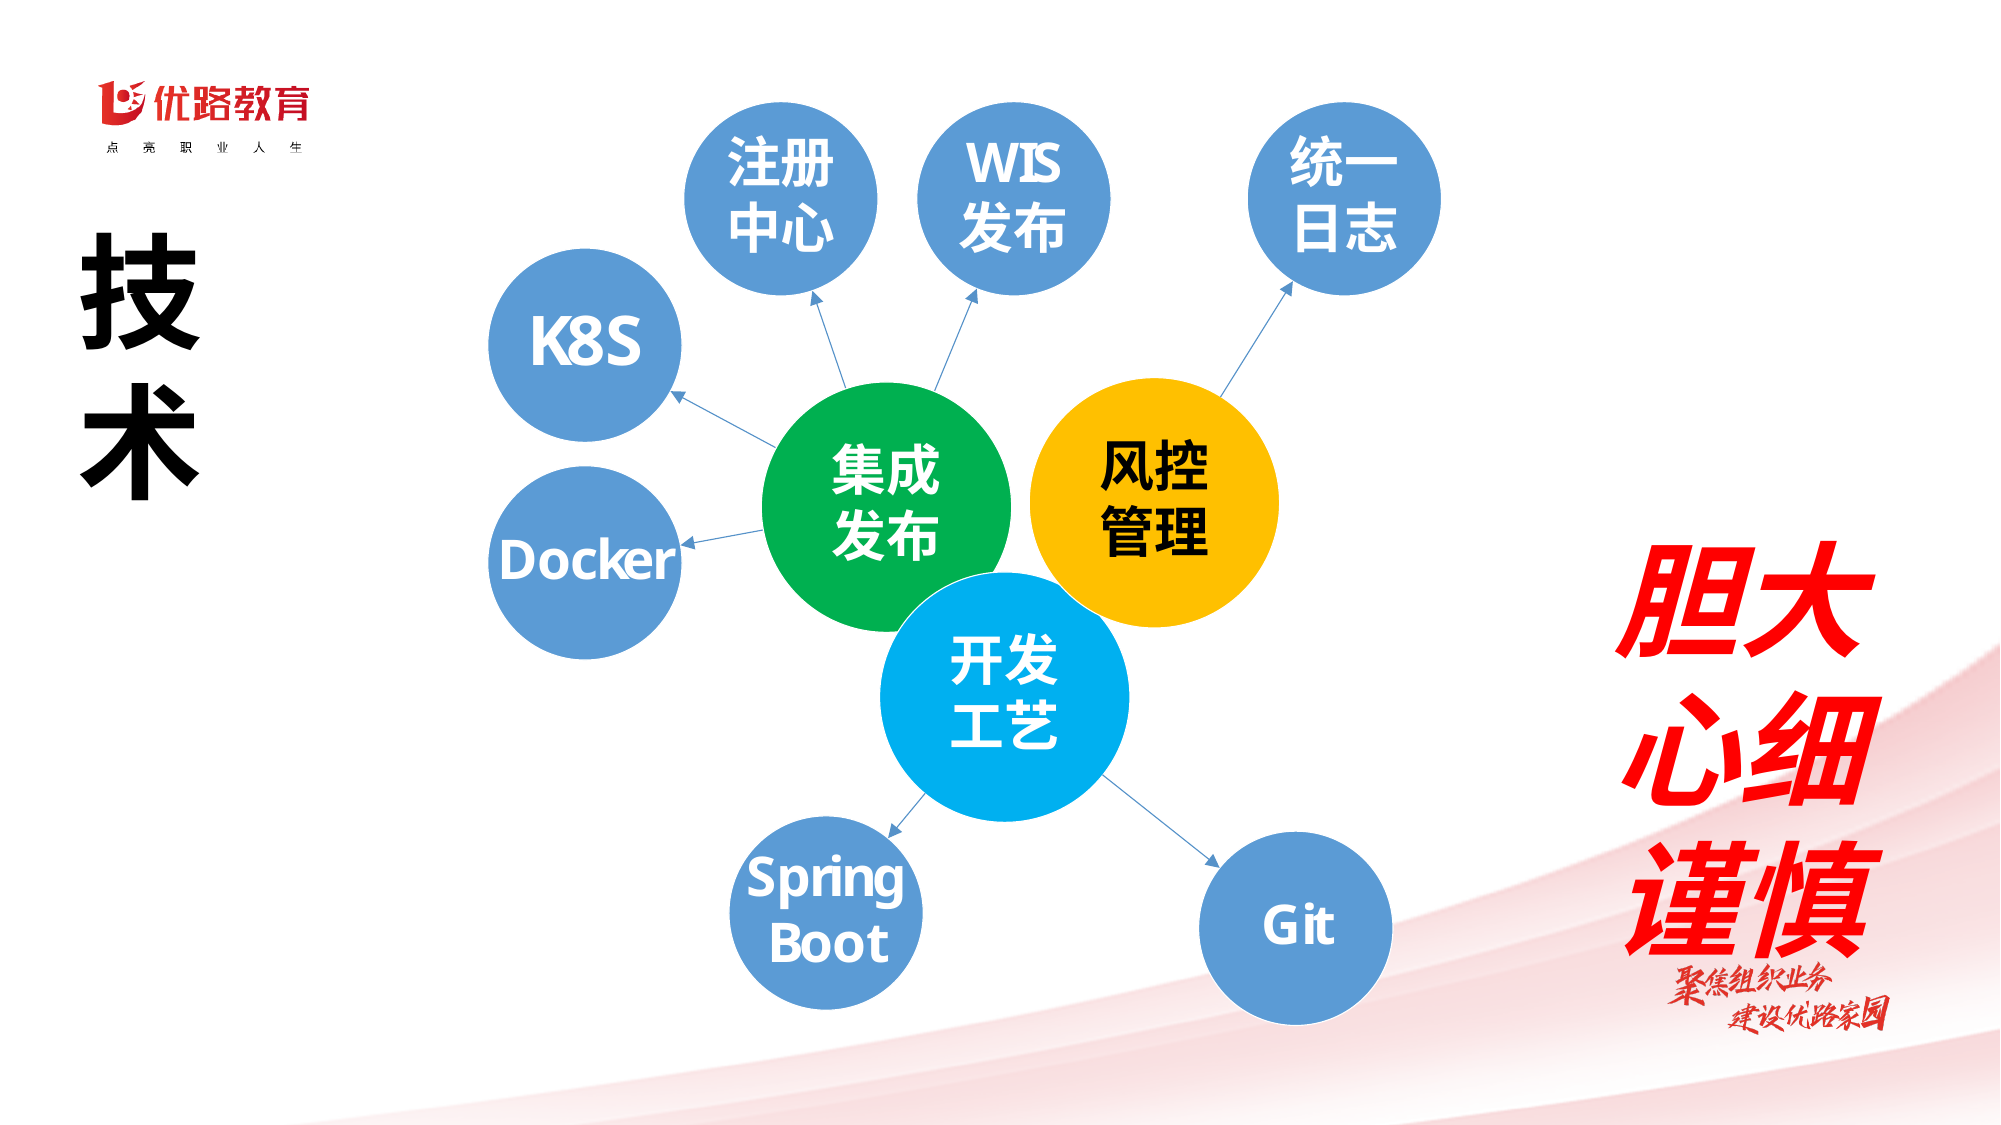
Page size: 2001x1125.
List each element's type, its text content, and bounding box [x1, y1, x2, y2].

text_box 技术 [62, 206, 230, 522]
picture [0, 97, 2000, 1125]
picture [98, 81, 309, 153]
text_box 胆大 心细谨慎 [1598, 515, 1972, 981]
